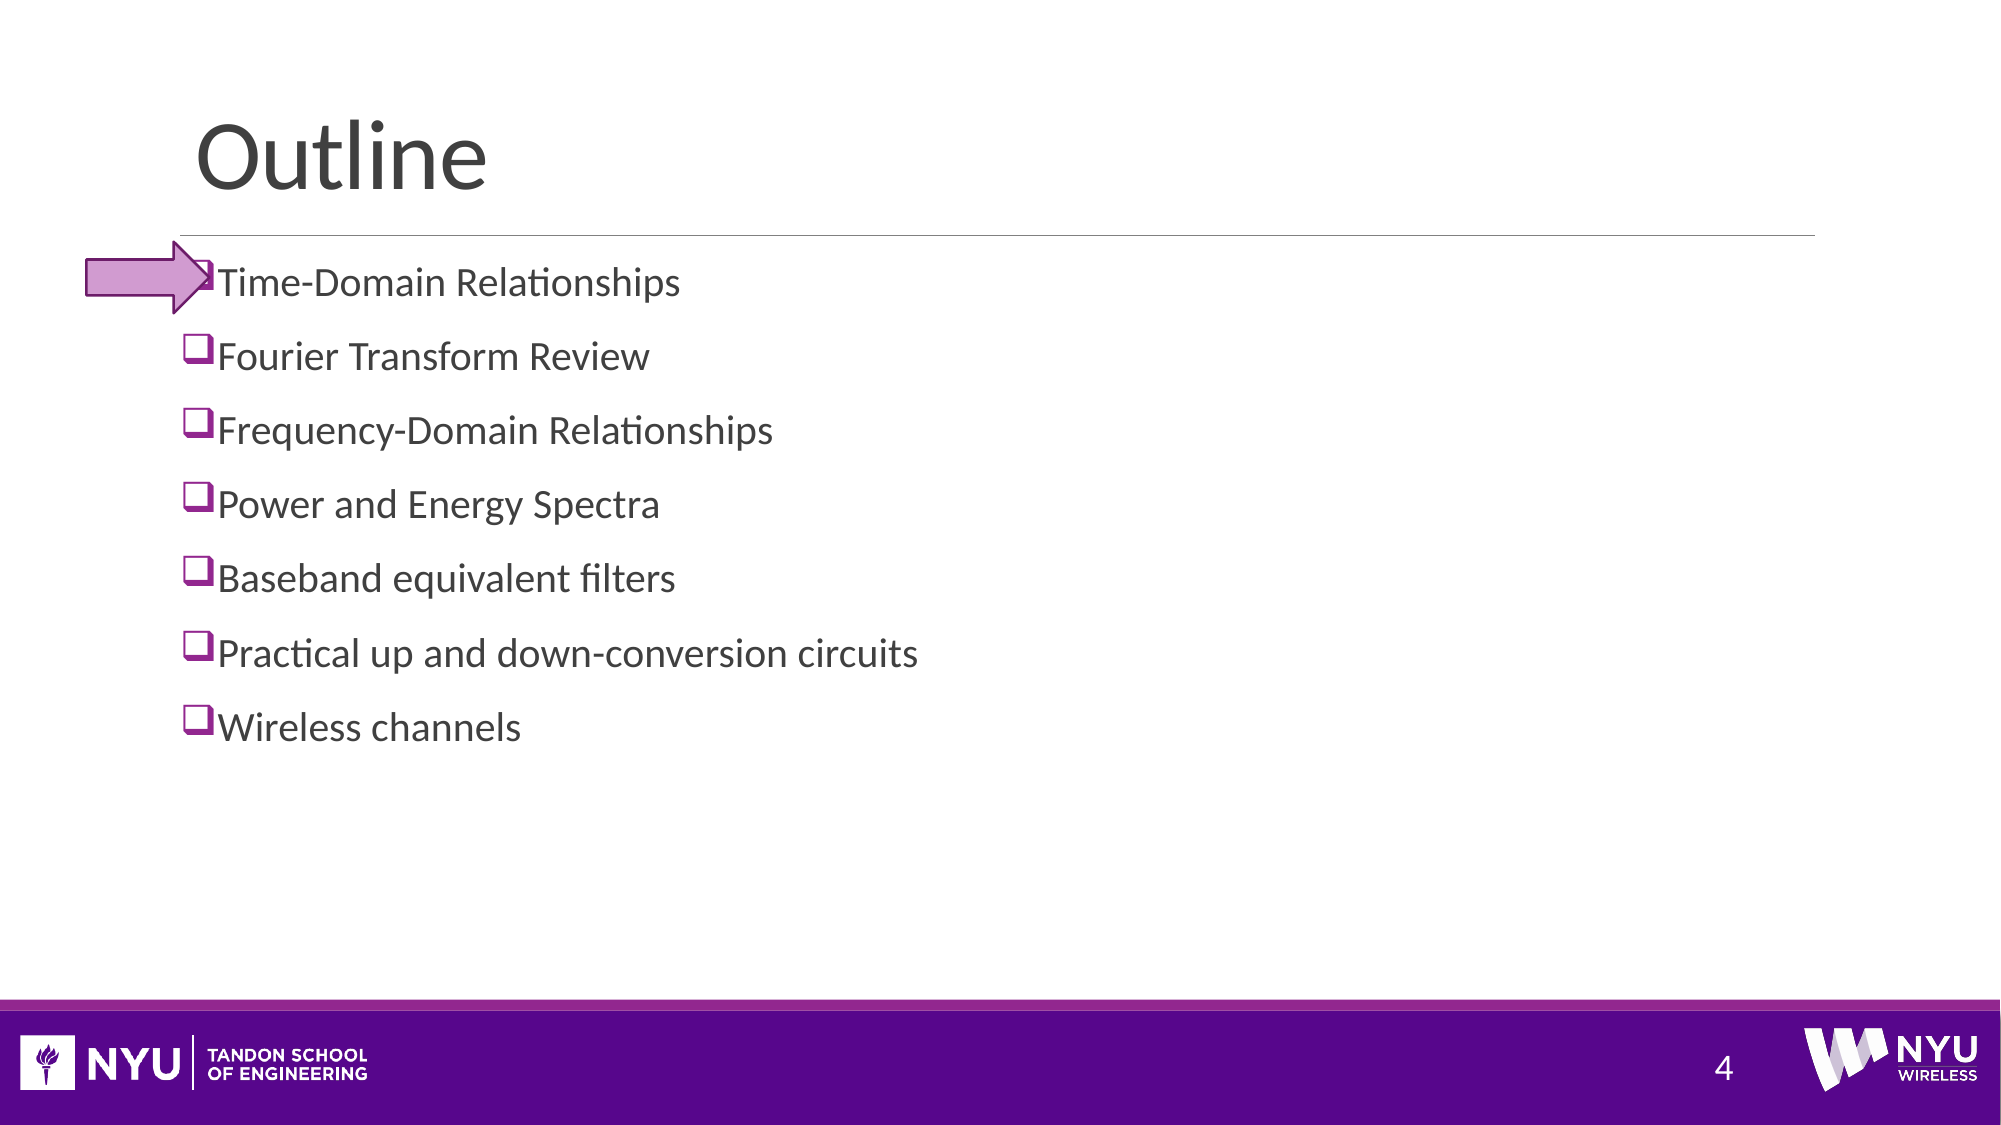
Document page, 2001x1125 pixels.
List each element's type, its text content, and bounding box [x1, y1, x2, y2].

list Time-Domain Relationships Fourier Transform Review Frequency-Domain Relationships Power and Energy Spectra Baseband equivalent filters Practical up and down-conversion circuits Wireless channels [180, 252, 1830, 963]
slide_number 4 [1533, 1035, 1749, 1096]
text_box [85, 240, 211, 315]
title Outline [180, 47, 1830, 218]
